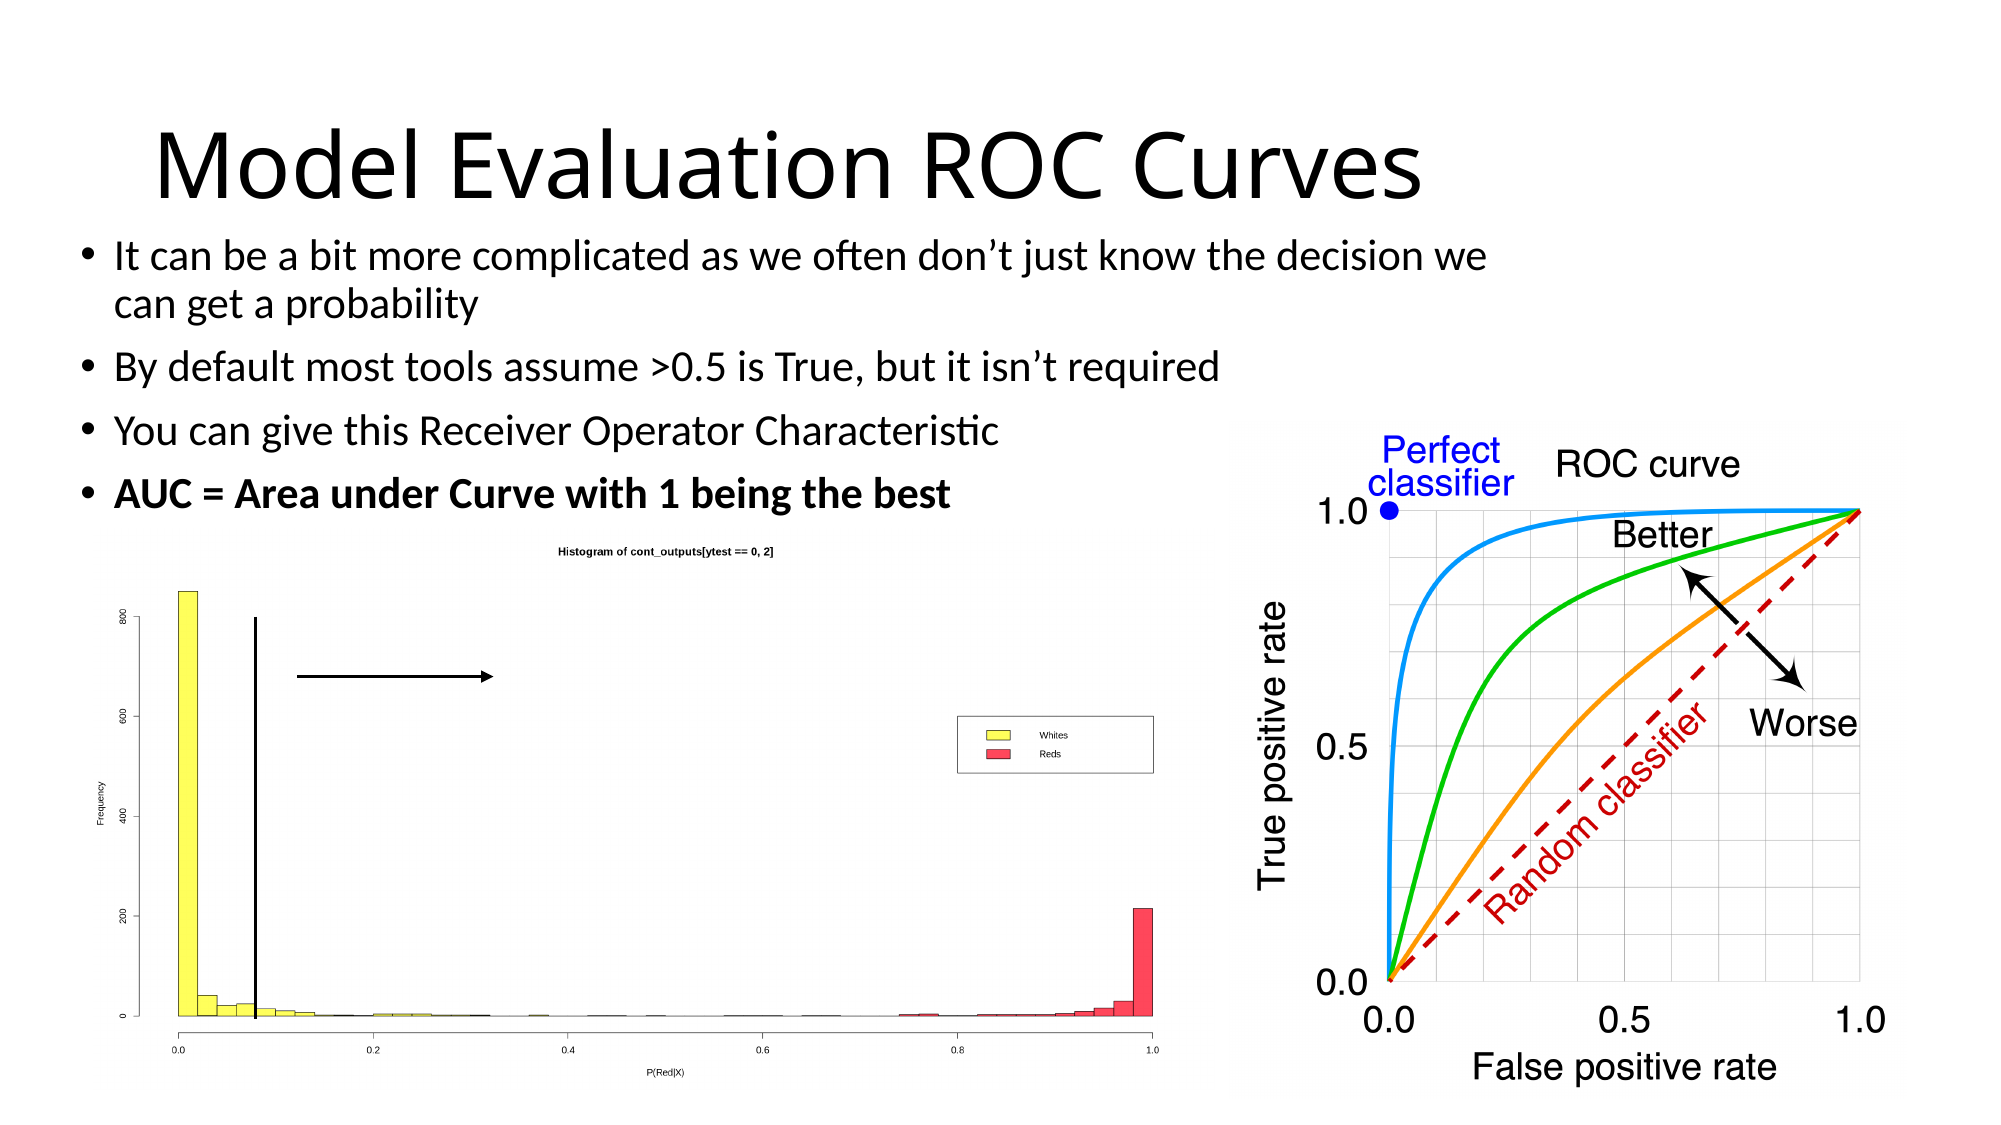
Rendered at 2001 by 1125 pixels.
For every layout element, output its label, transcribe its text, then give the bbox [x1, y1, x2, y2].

picture [1229, 421, 1907, 1099]
list It can be a bit more complicated as we often don’t just know the decision we can get a probability By default most tools assume >0.5 is True, but it isn’t required You can give this Receiver Operator Characteristic AUC = Area under Curve with 1 being the best [65, 224, 1540, 529]
title Model Evaluation ROC Curves [137, 59, 1863, 278]
picture [93, 528, 1215, 1090]
